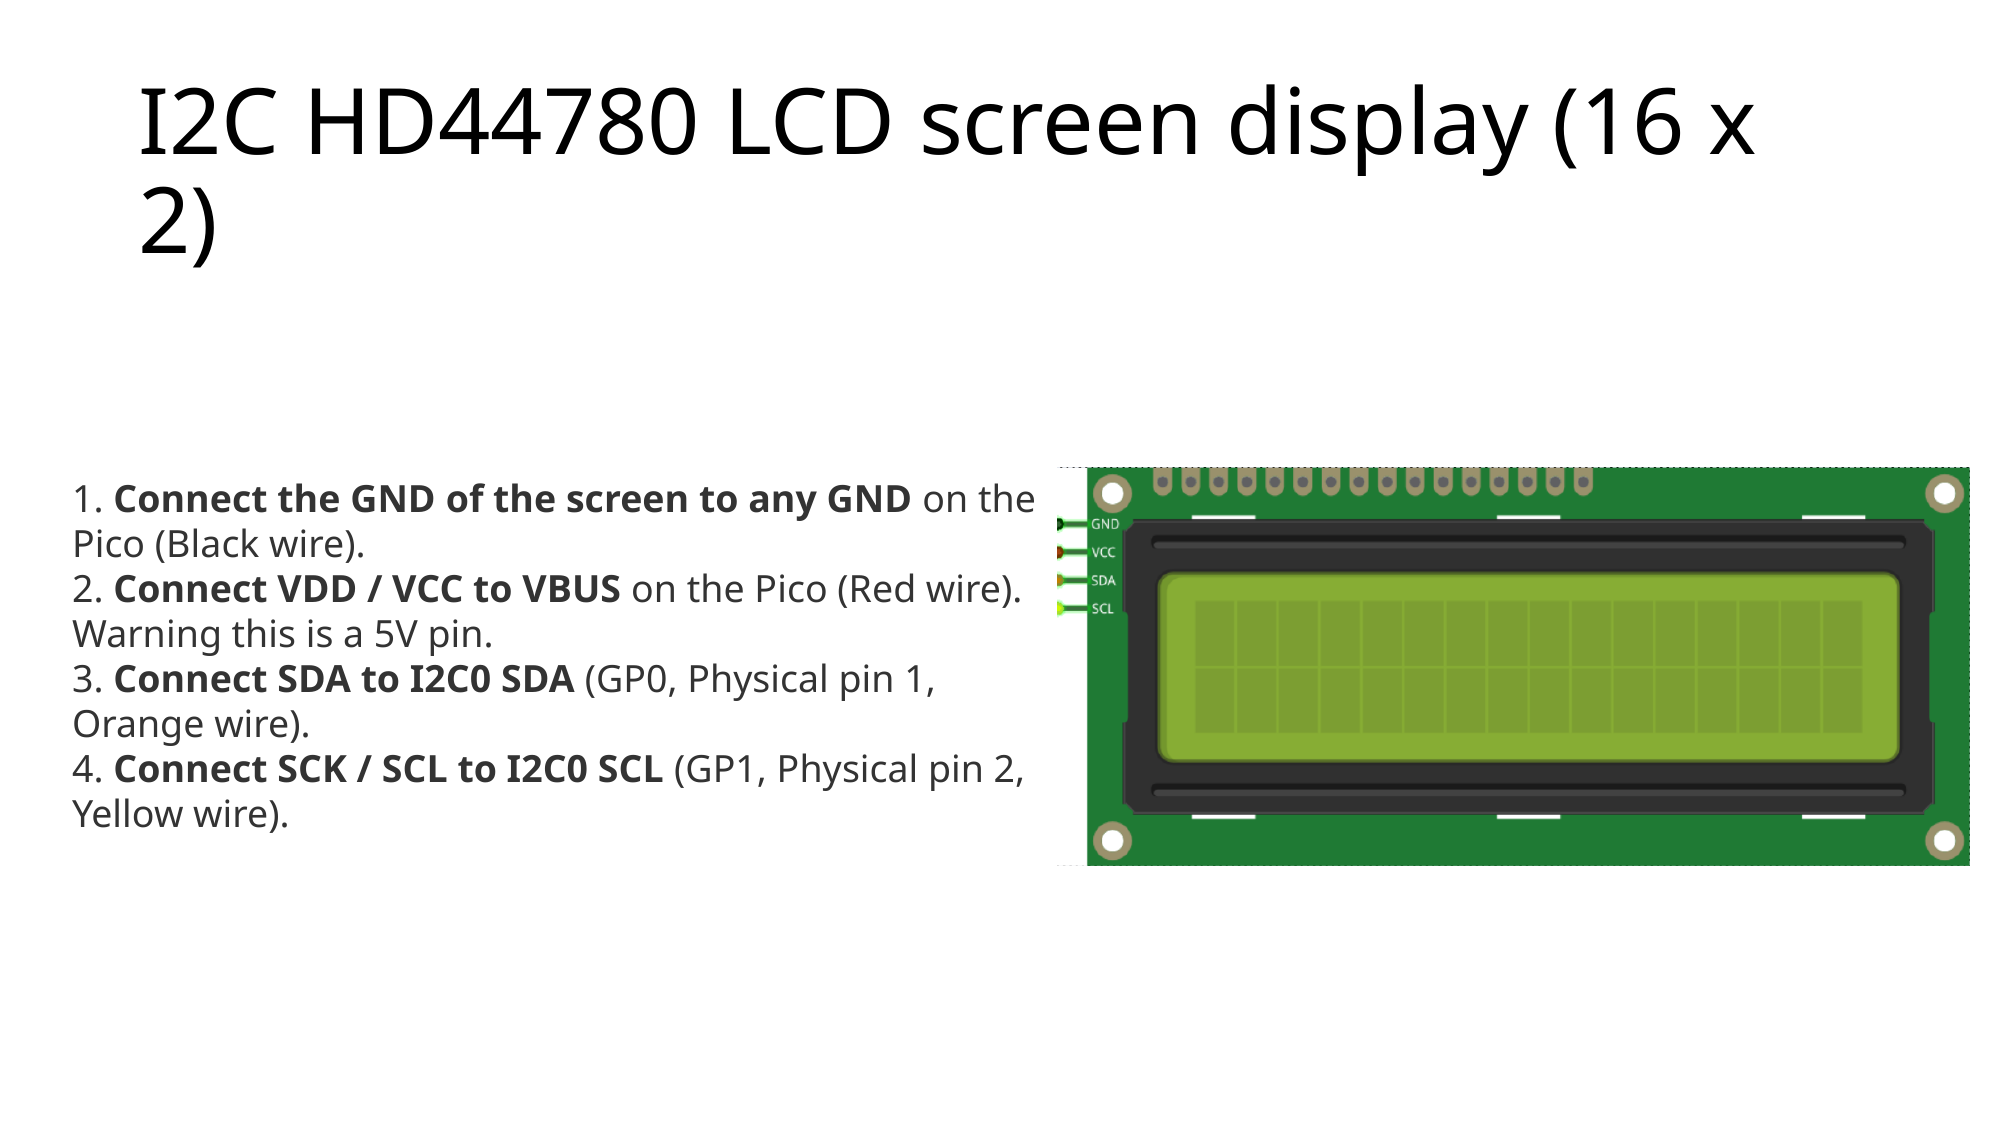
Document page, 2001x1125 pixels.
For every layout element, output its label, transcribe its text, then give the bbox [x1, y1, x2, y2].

title I2C HD44780 LCD screen display (16 x 2) [123, 120, 1849, 338]
text_box 1. Connect the GND of the screen to any GND on the Pico (Black wire). 2. Connect VDD / VCC to VBUS on the Pico (Red wire). Warning this is a 5V pin. 3. Connect SDA to I2C0 SDA (GP0, Physical pin 1, Orange wire). 4. Connect SCK / SCL to I2C0 SCL (GP1, Physical pin 2, Yellow wire). [57, 467, 1057, 843]
picture [1057, 467, 1970, 866]
